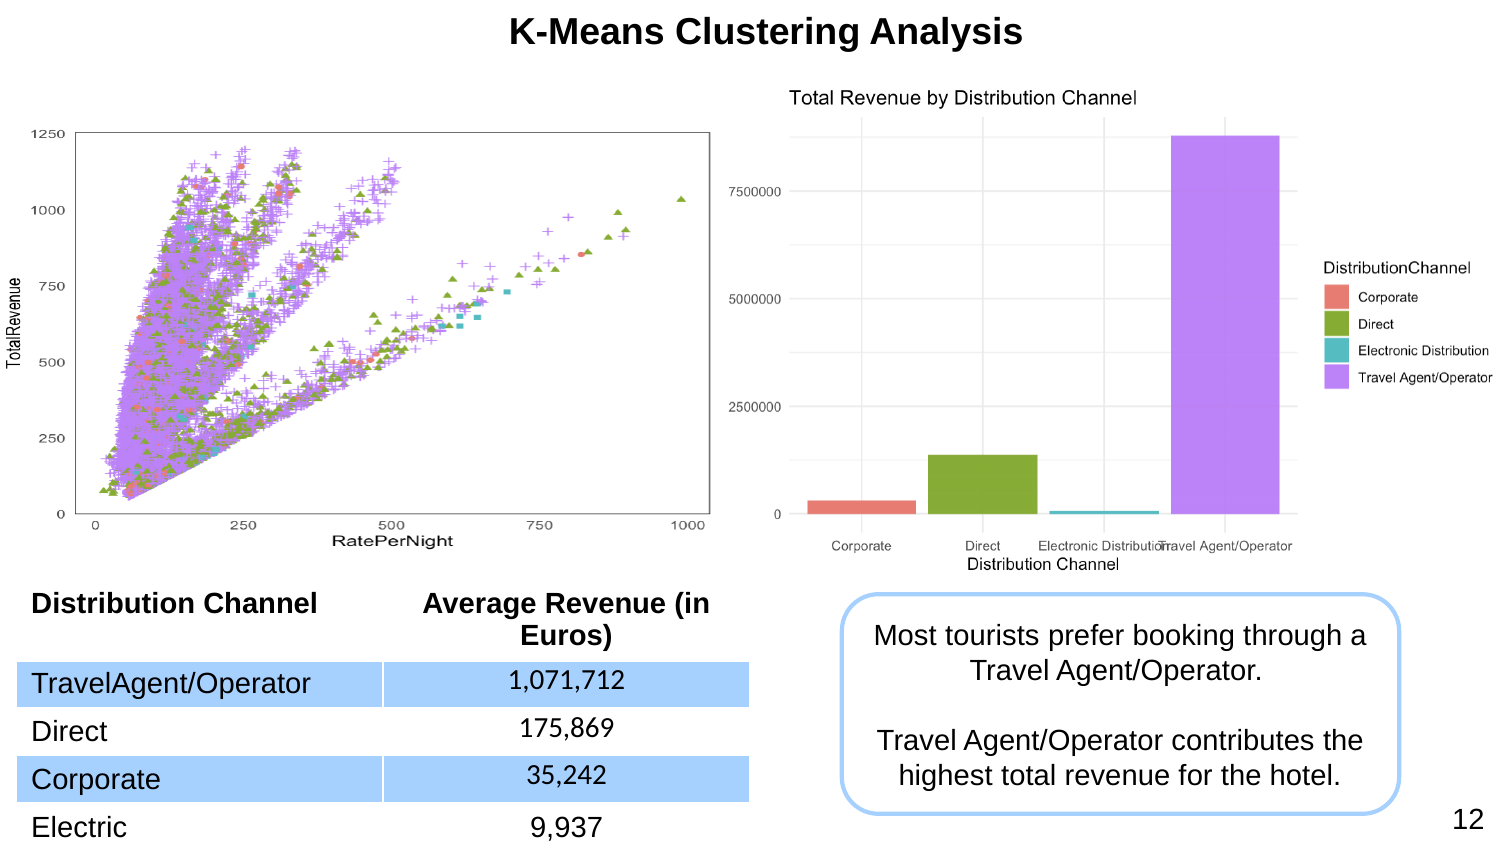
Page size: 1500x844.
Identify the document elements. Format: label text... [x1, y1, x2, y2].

text_box K-Means Clustering Analysis [133, 0, 1400, 94]
table_cell 1,071,712 [384, 662, 749, 707]
picture [0, 84, 1500, 588]
table_header Distribution Channel [17, 580, 382, 657]
table_cell TravelAgent/Operator [17, 662, 382, 707]
table_cell 9,937 [384, 804, 749, 844]
text_box Most tourists prefer booking through a Travel Agent/Operator. Travel Agent/Operator contributes the highest total revenue for the hotel. [839, 596, 1402, 816]
table_cell Corporate [17, 756, 382, 802]
table_header Average Revenue (in Euros) [384, 580, 749, 657]
text_box 12 [1437, 793, 1500, 843]
table_cell Direct [17, 708, 382, 754]
table_cell Electric [17, 804, 382, 844]
table_cell 35,242 [384, 756, 749, 802]
table_cell 175,869 [384, 708, 749, 754]
